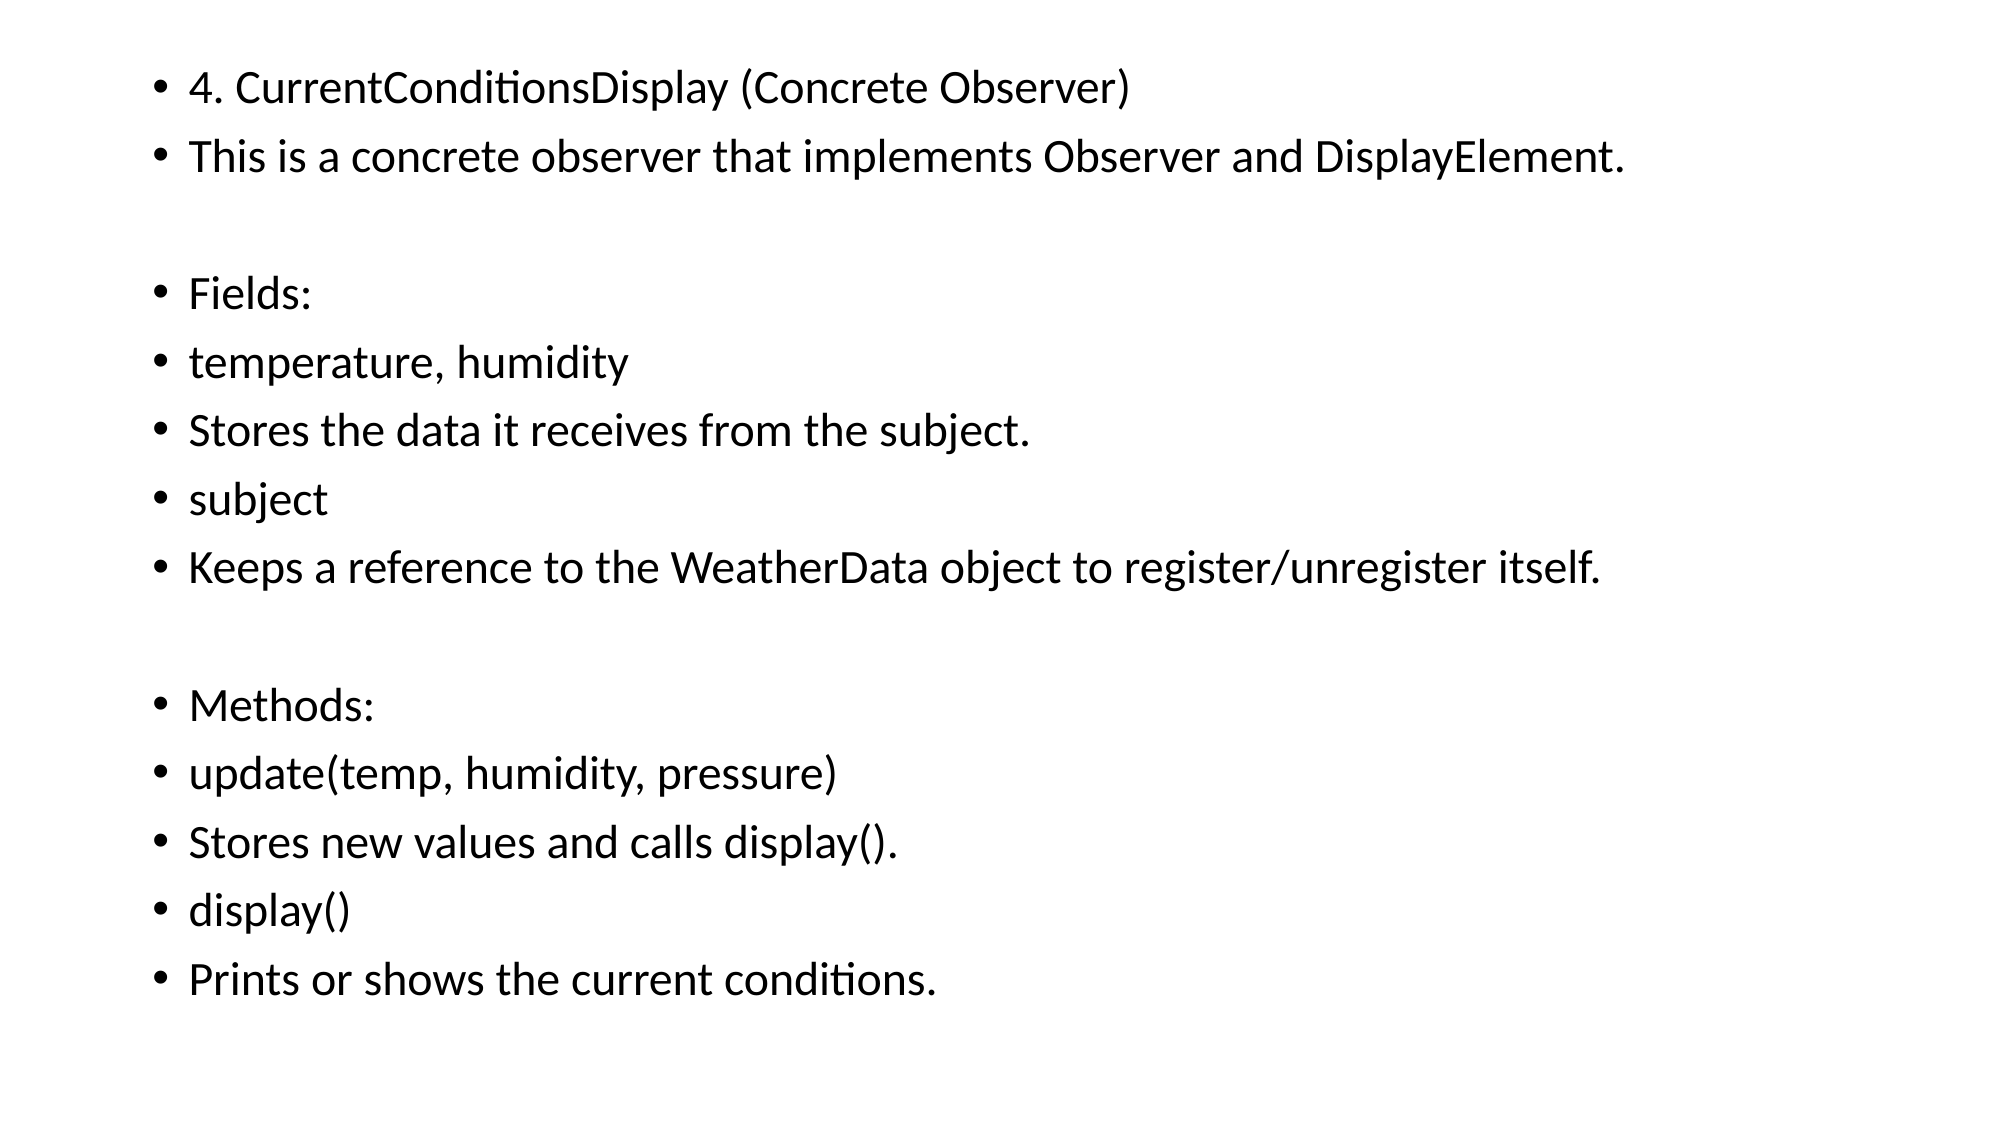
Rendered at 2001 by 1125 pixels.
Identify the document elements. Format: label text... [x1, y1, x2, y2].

list 4. CurrentConditionsDisplay (Concrete Observer) This is a concrete observer that implements Observer and DisplayElement. Fields: temperature, humidity Stores the data it receives from the subject. subject Keeps a reference to the WeatherData object to register/unregister itself. Methods: update(temp, humidity, pressure) Stores new values and calls display(). display() Prints or shows the current conditions. [137, 55, 1863, 1014]
